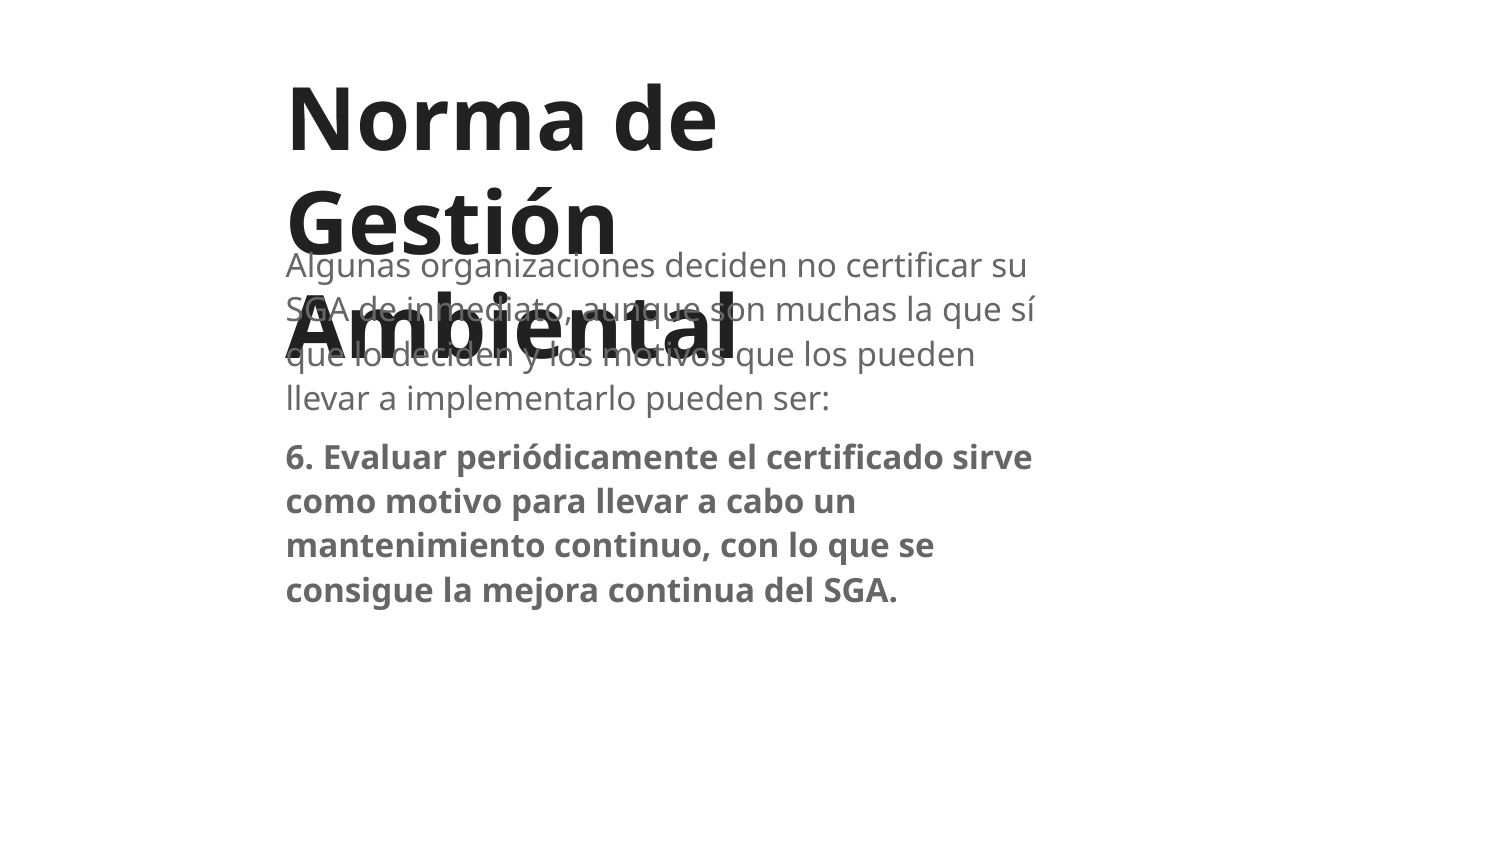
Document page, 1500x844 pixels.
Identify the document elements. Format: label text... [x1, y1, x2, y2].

list Algunas organizaciones deciden no certificar su SGA de inmediato, aunque son muchas la que sí que lo deciden y los motivos que los pueden llevar a implementarlo pueden ser: 6. Evaluar periódicamente el certificado sirve como motivo para llevar a cabo un mantenimiento continuo, con lo que se consigue la mejora continua del SGA. [270, 225, 1080, 562]
title Norma de Gestión Ambiental [270, 52, 1080, 197]
